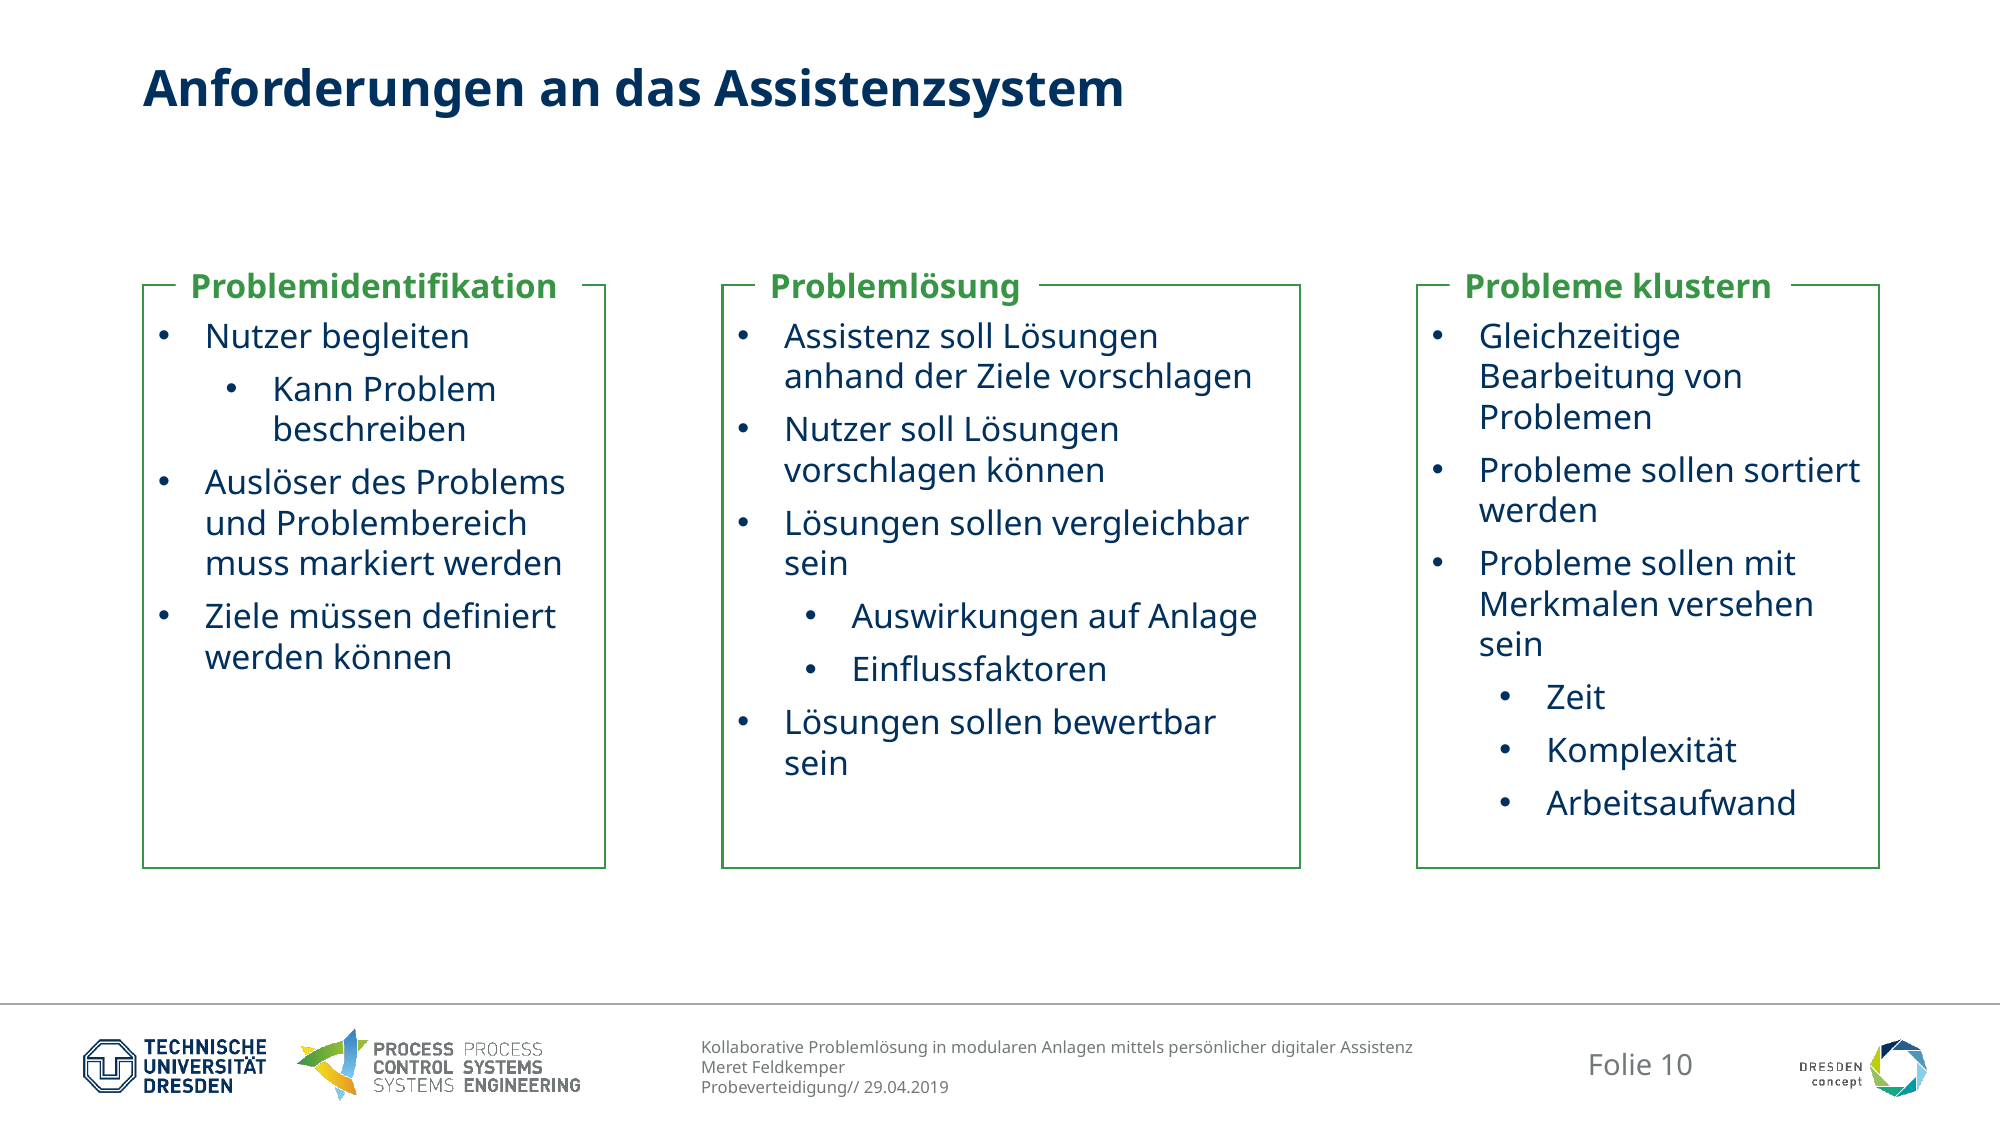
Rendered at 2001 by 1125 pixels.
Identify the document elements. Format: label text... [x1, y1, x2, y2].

picture [83, 1039, 266, 1093]
picture [297, 1028, 580, 1101]
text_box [143, 257, 606, 868]
picture [1800, 1039, 1927, 1097]
title Anforderungen an das Assistenzsystem [143, 56, 1880, 169]
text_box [1417, 257, 1879, 868]
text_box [722, 257, 1301, 868]
